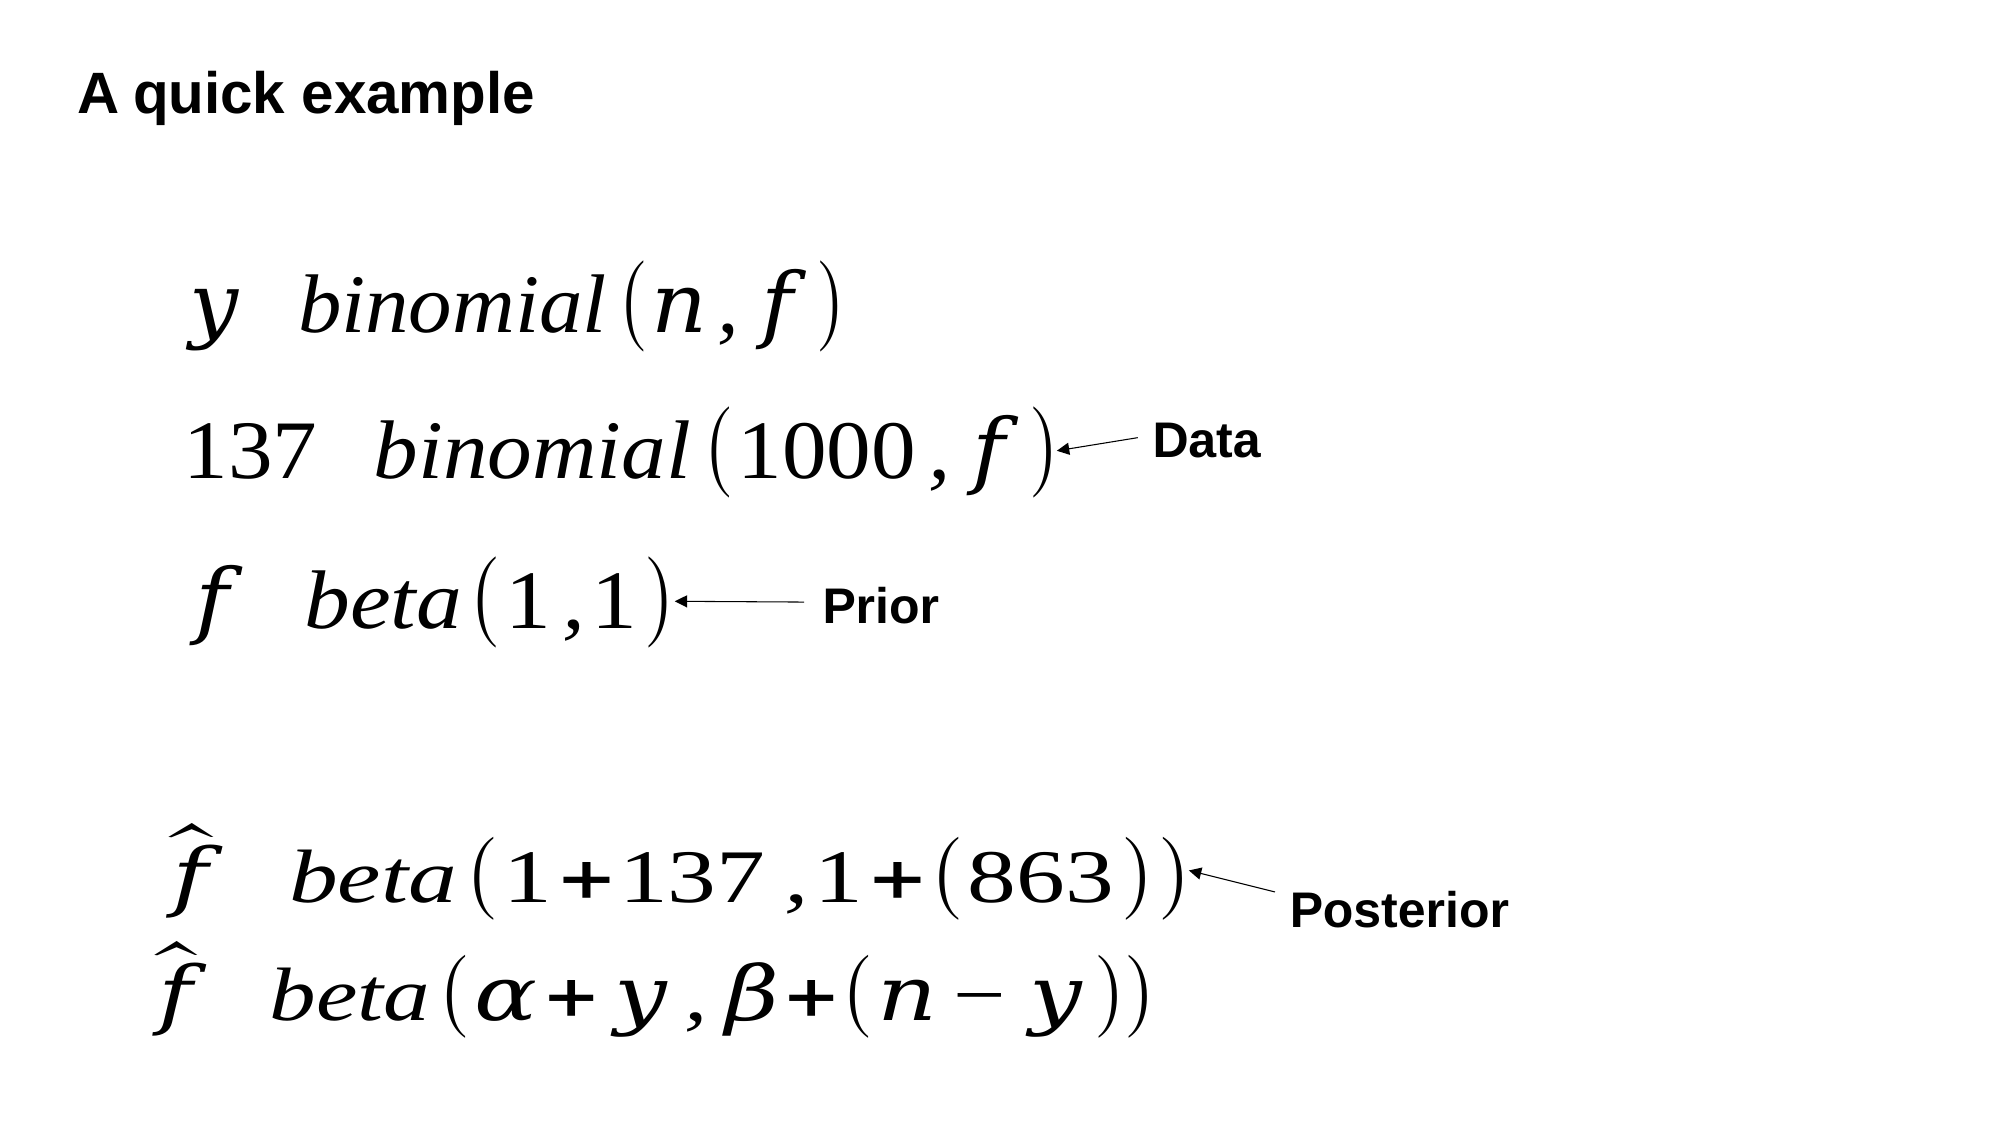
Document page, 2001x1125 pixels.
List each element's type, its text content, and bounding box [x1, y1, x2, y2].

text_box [1056, 438, 1138, 451]
text_box A quick example [62, 48, 1939, 133]
text_box Prior [807, 565, 1000, 641]
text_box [1188, 870, 1275, 892]
text_box Posterior [1275, 870, 1855, 946]
text_box Data [1137, 400, 1301, 475]
